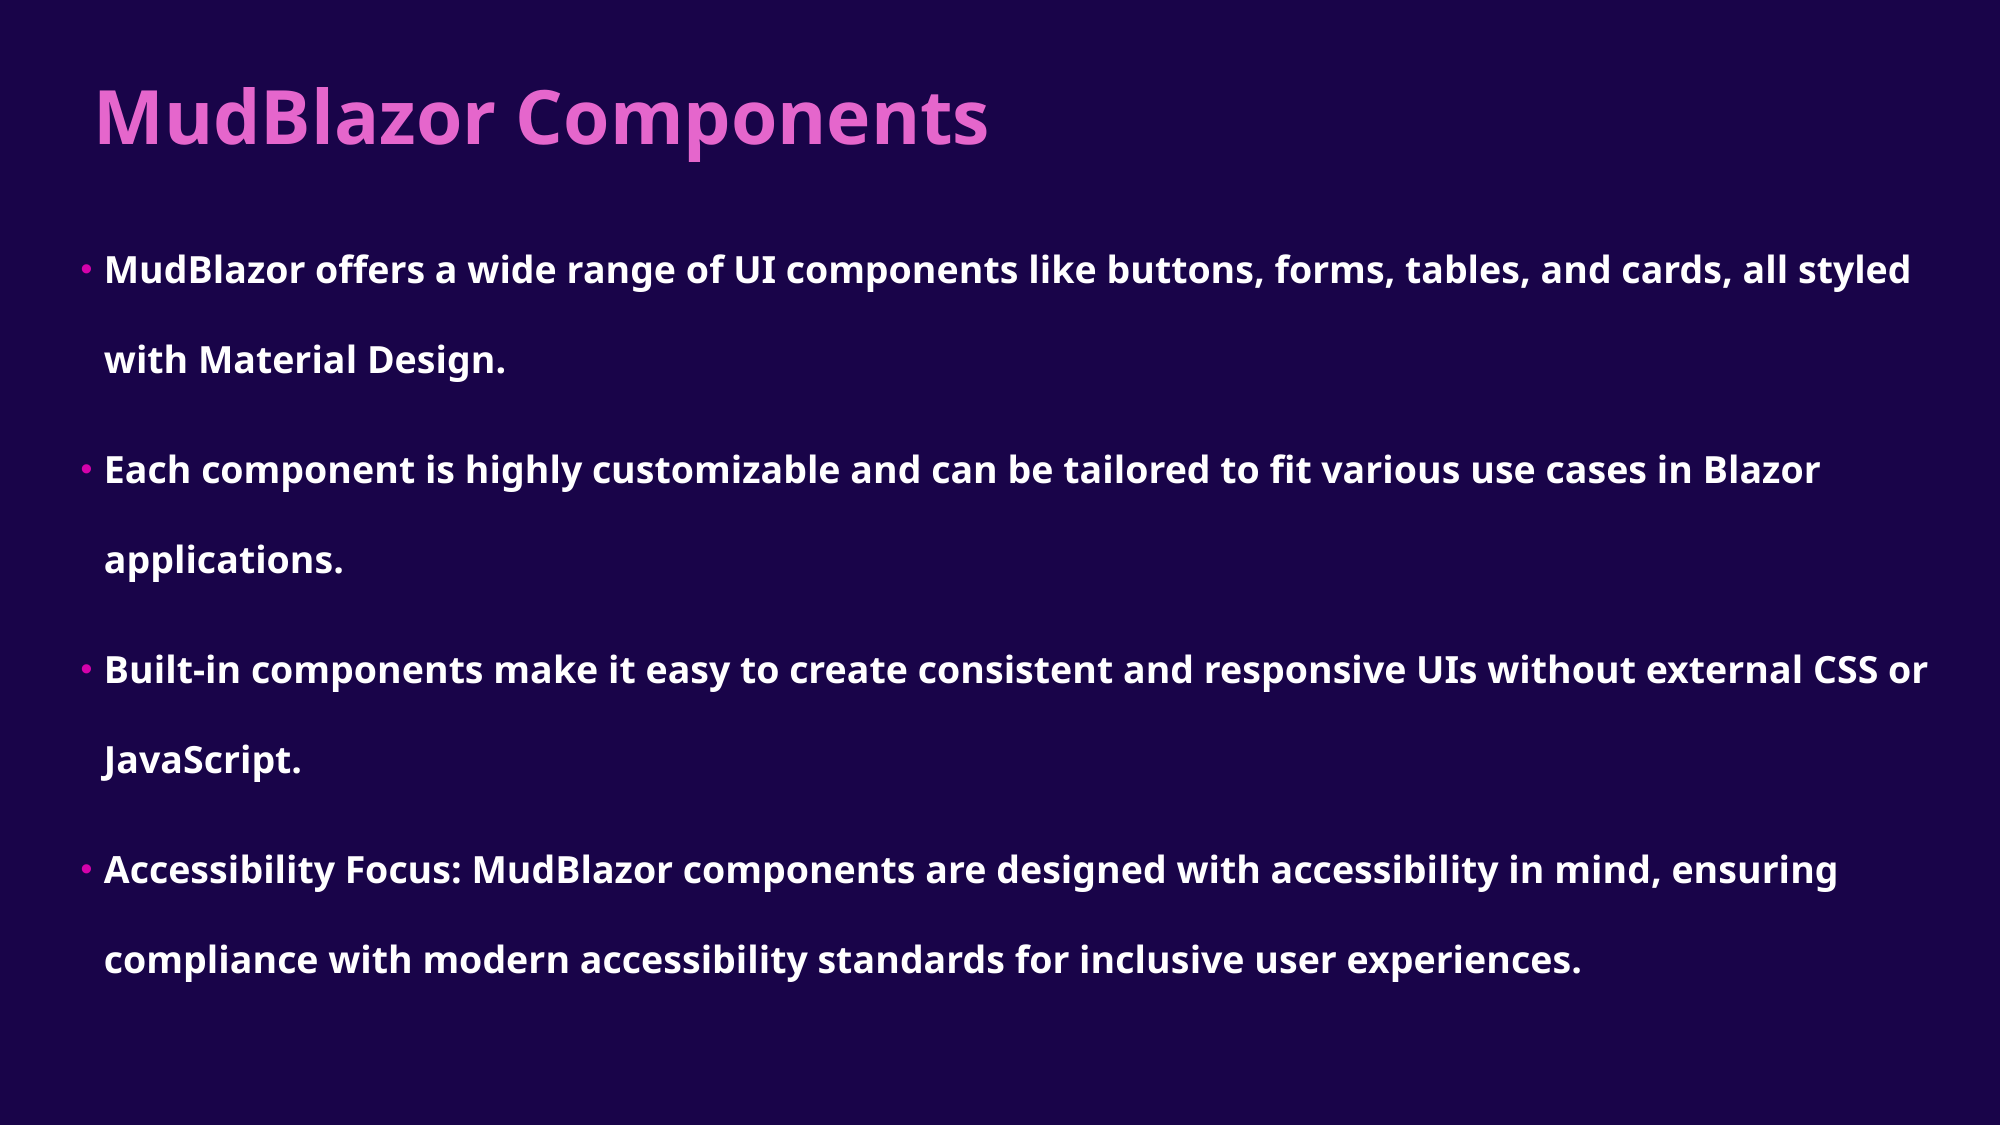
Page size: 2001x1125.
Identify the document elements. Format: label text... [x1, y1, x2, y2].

text_box MudBlazor offers a wide range of UI components like buttons, forms, tables, and cards, all styled with Material Design. Each component is highly customizable and can be tailored to fit various use cases in Blazor applications. Built-in components make it easy to create consistent and responsive UIs without external CSS or JavaScript. Accessibility Focus: MudBlazor components are designed with accessibility in mind, ensuring compliance with modern accessibility standards for inclusive user experiences. [65, 194, 1948, 1069]
title MudBlazor Components [93, 69, 1902, 194]
